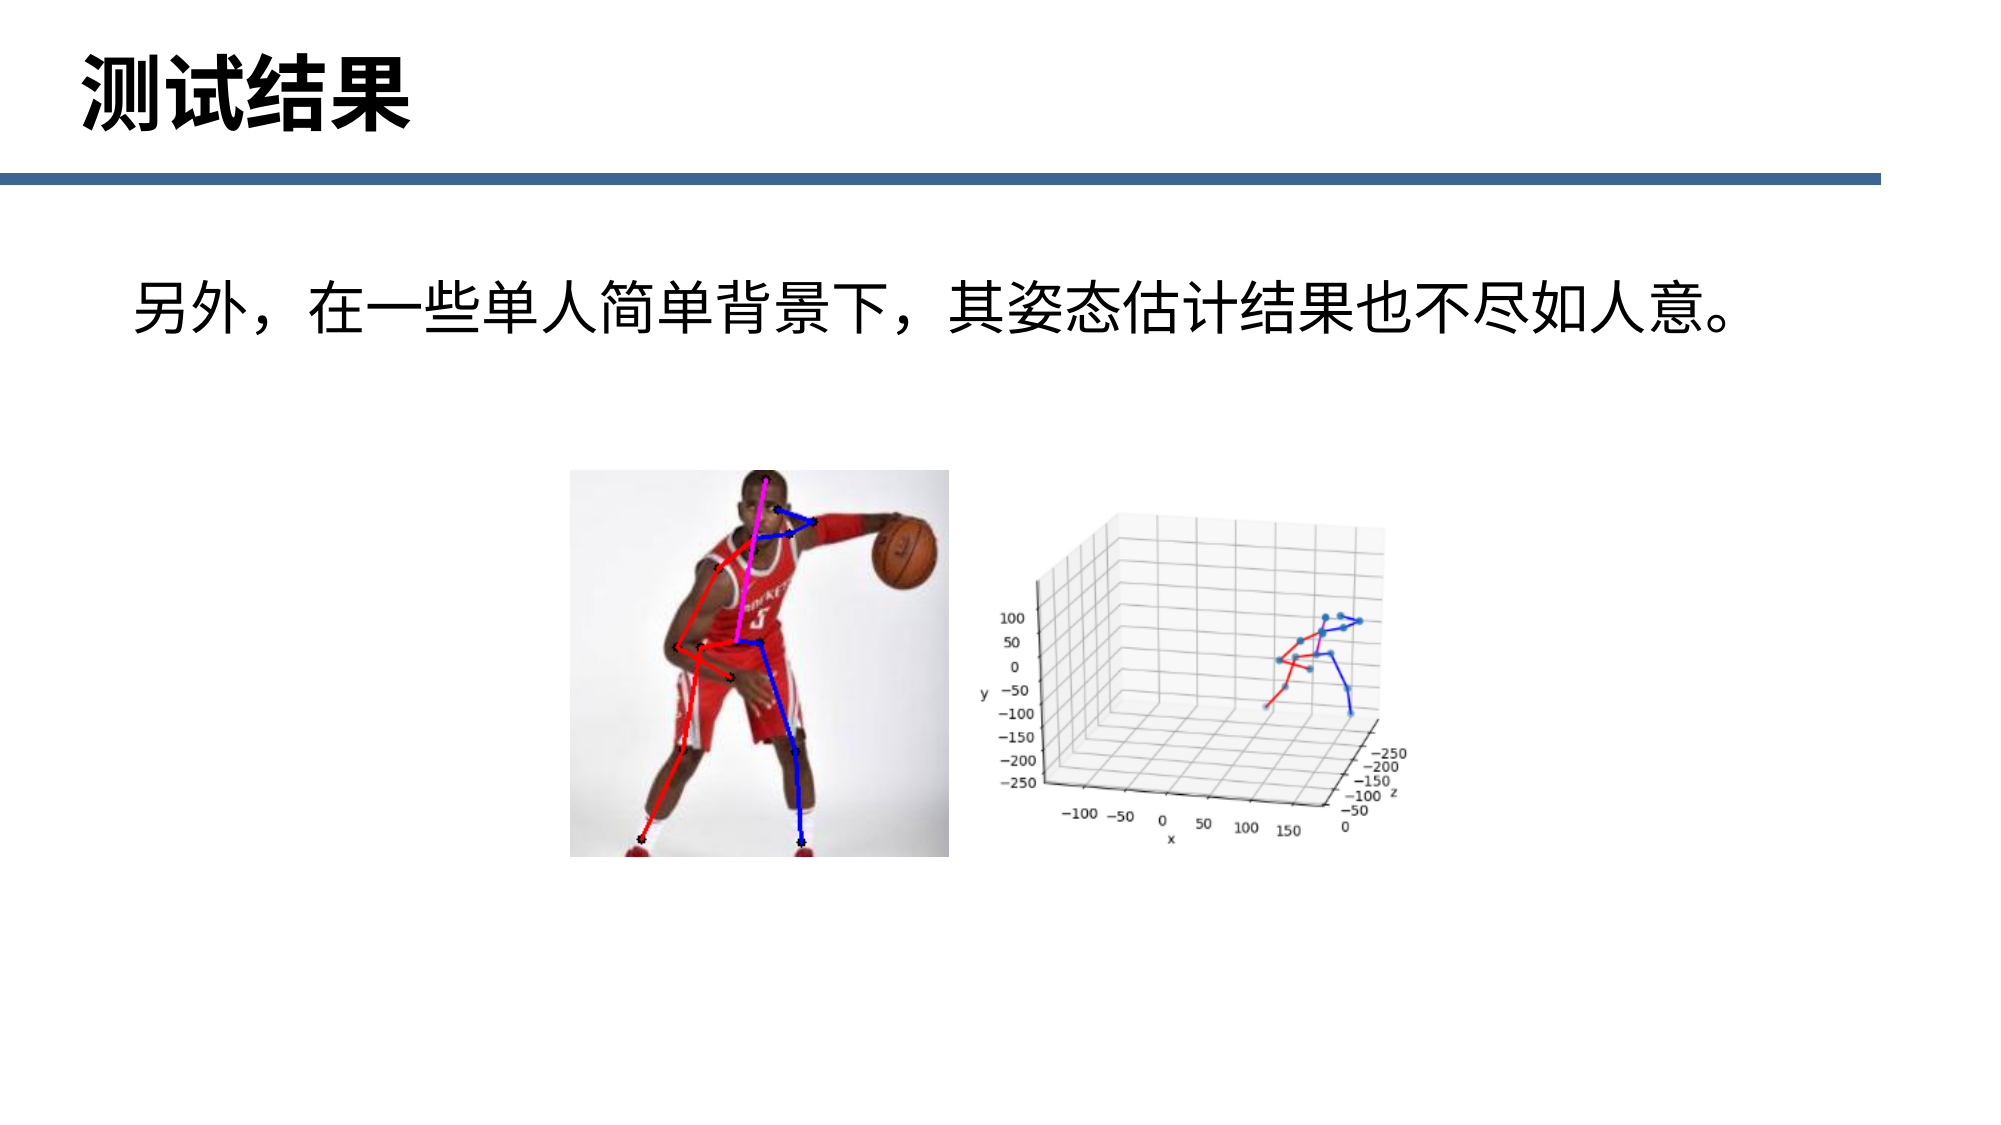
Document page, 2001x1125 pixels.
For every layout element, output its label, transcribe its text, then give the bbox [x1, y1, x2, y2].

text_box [558, 470, 1441, 864]
text_box 测试结果 [64, 33, 1187, 149]
text_box 另外，在一些单人简单背景下，其姿态估计结果也不尽如人意。 [117, 263, 1779, 349]
